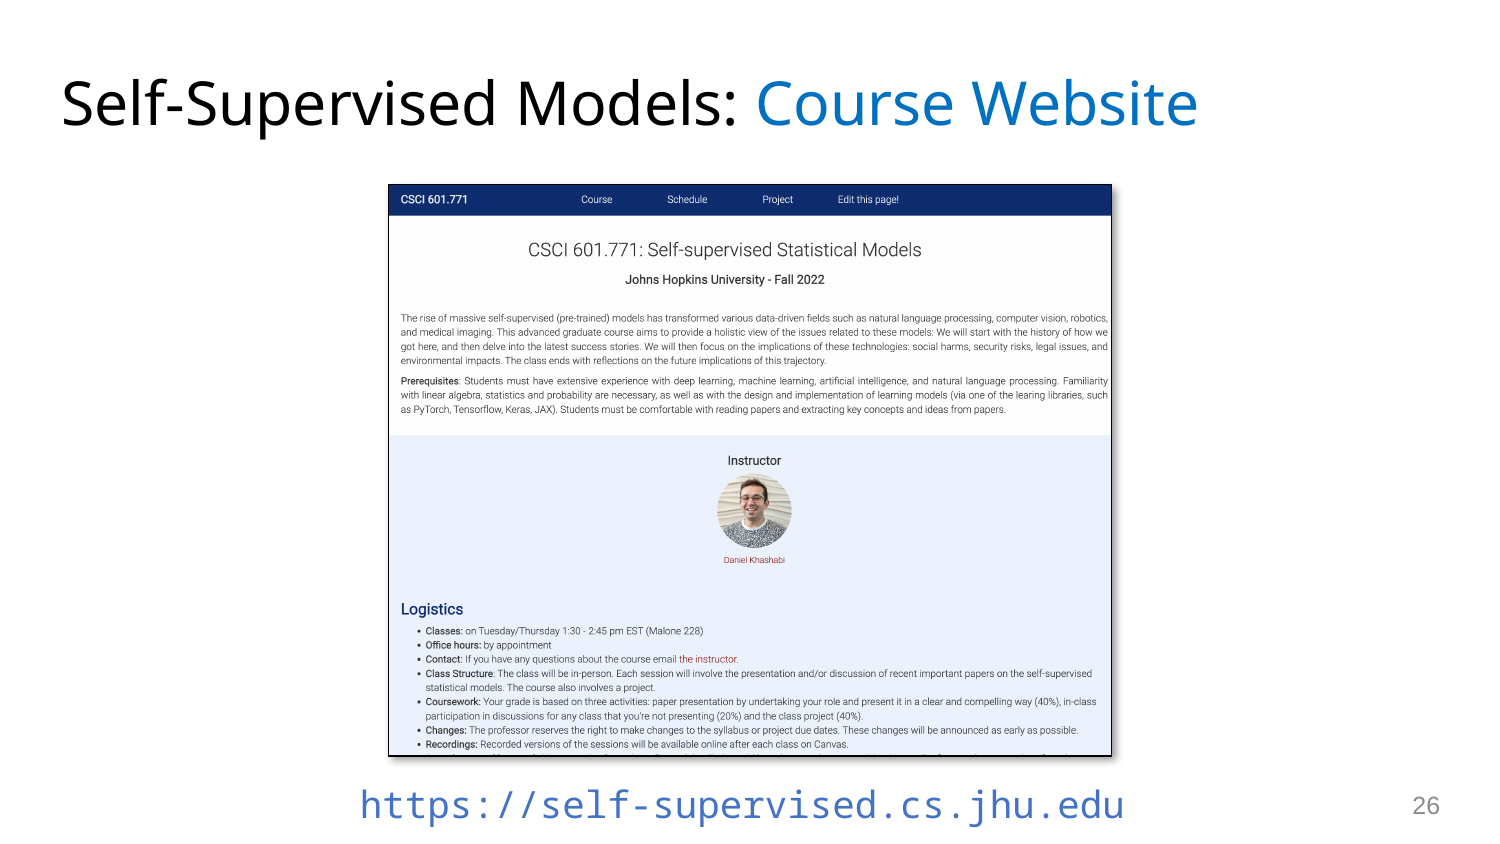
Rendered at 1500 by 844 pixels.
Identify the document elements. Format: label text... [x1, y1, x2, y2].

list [388, 185, 1112, 756]
slide_number 26 [1118, 782, 1456, 828]
text_box https://self-supervised.cs.jhu.edu [8, 773, 1477, 834]
title Self-Supervised Models: Course Website [46, 45, 1454, 168]
